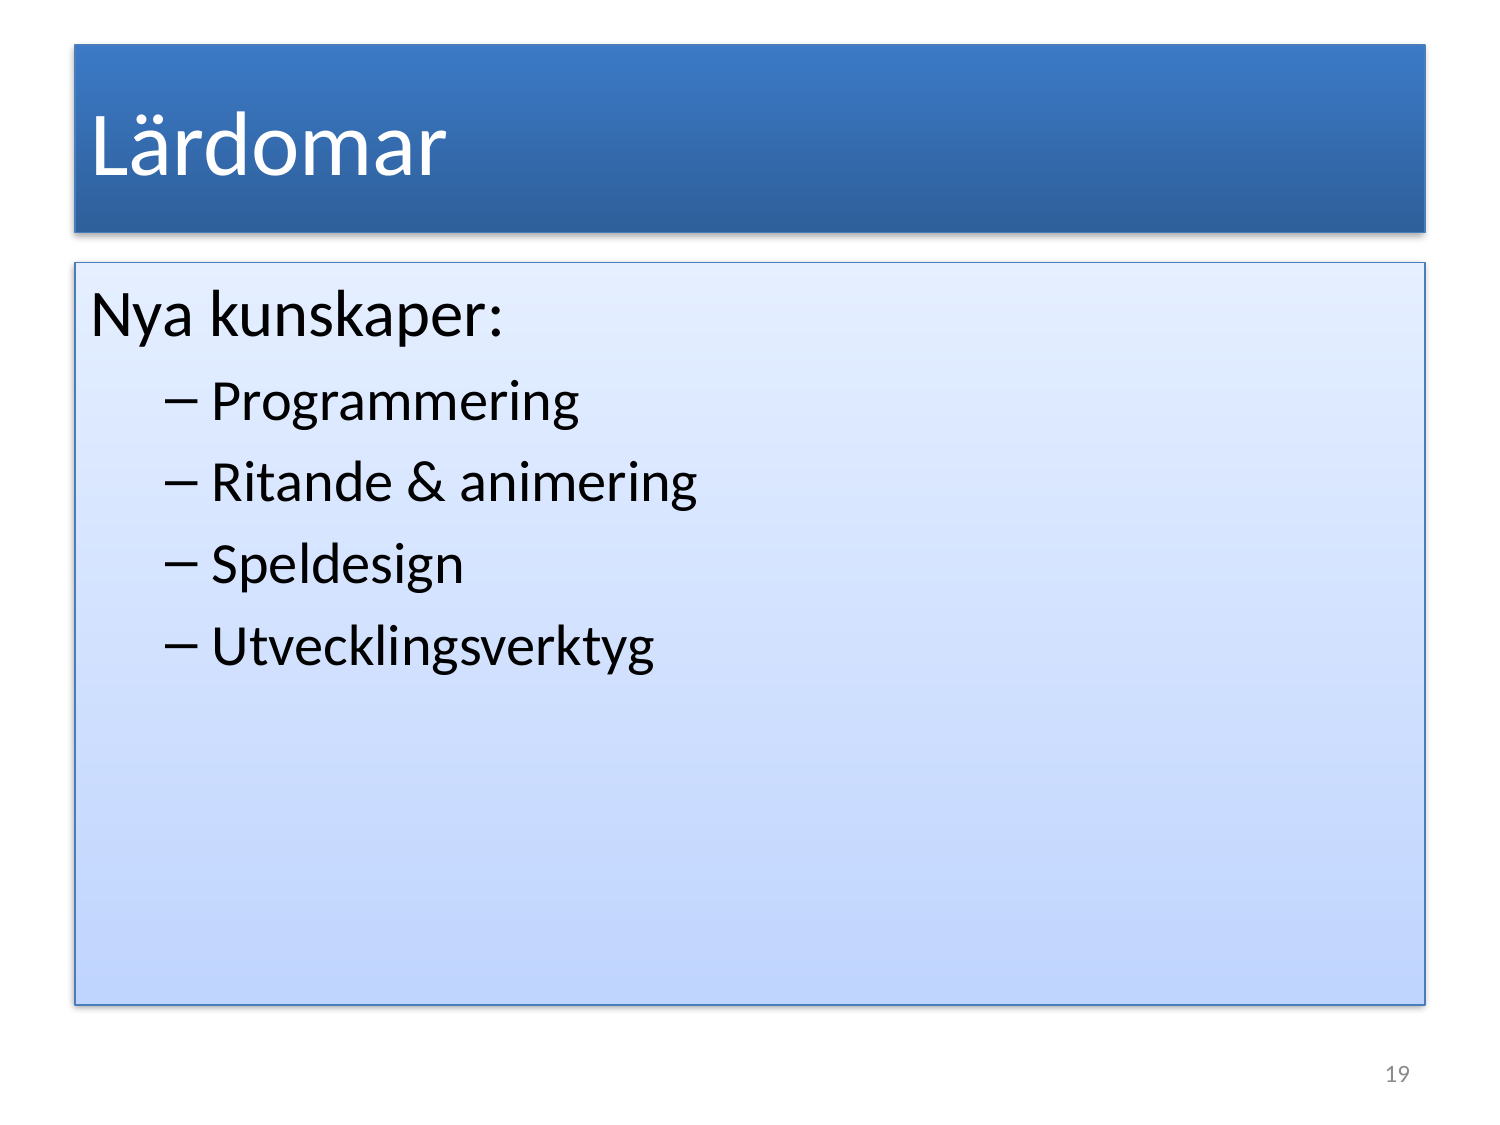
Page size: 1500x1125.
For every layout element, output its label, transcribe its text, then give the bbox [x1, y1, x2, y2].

slide_number 19 [1074, 1042, 1425, 1103]
title Lärdomar [74, 44, 1426, 233]
list Nya kunskaper: Programmering Ritande & animering Speldesign Utvecklingsverktyg [74, 262, 1426, 1006]
